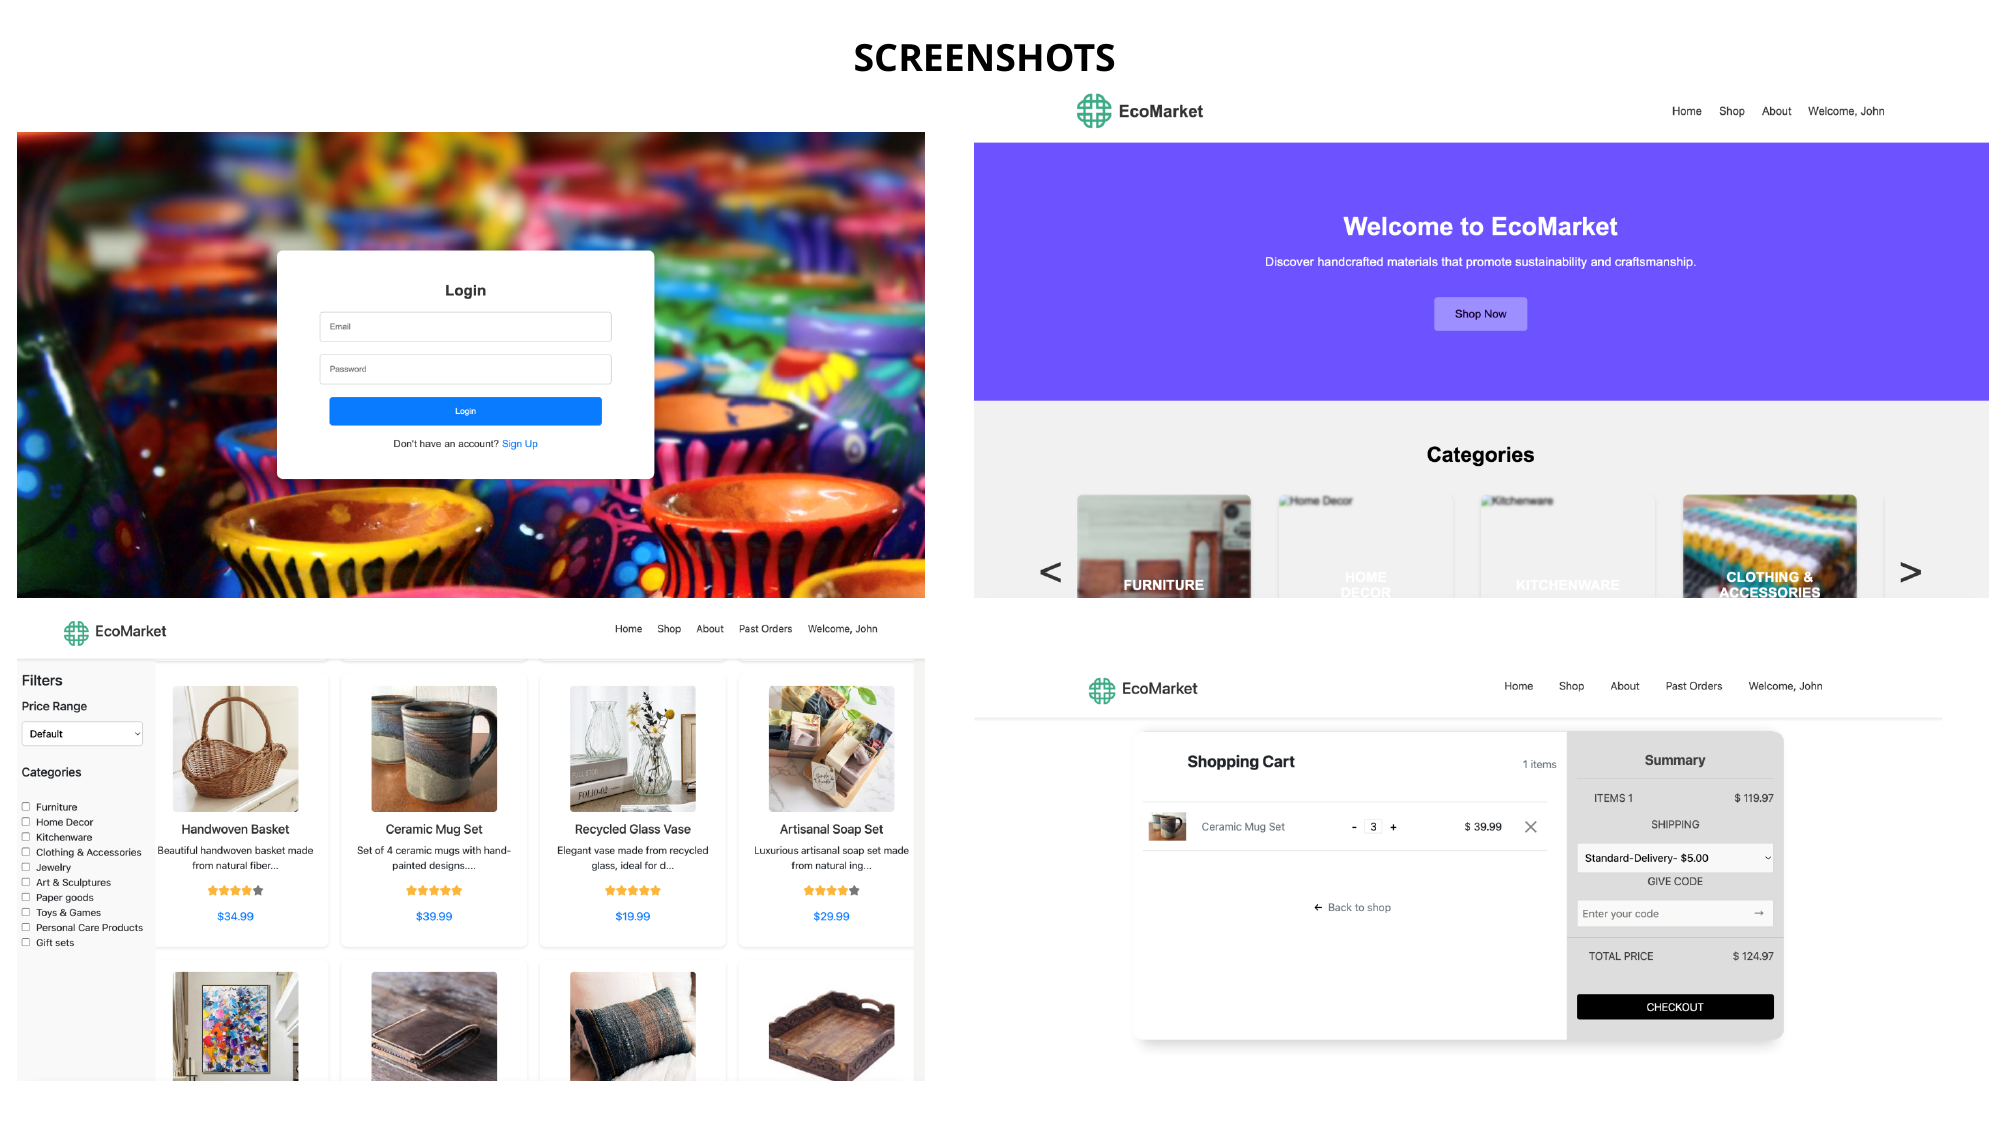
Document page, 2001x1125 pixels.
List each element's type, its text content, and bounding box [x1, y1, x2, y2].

picture [974, 87, 1989, 598]
picture [974, 670, 1942, 1099]
picture [17, 613, 926, 1081]
picture [17, 132, 926, 598]
text_box SCREENSHOTS [838, 26, 1207, 87]
